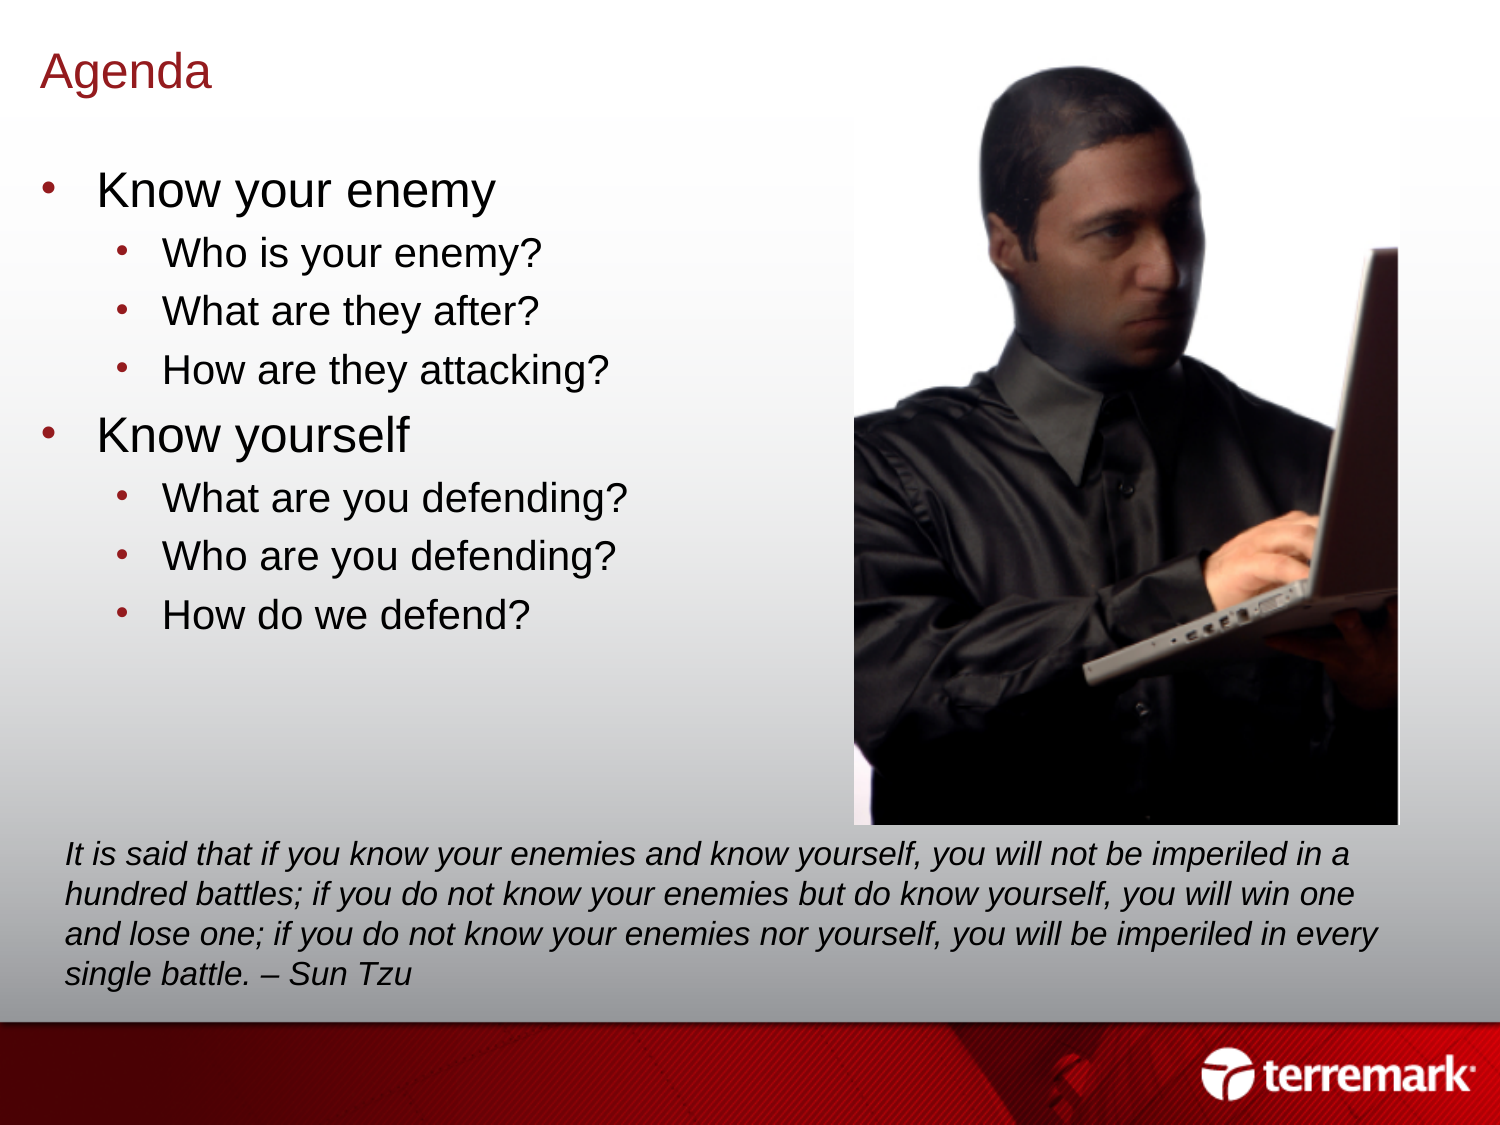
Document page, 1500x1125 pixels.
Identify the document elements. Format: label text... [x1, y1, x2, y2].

text_box It is said that if you know your enemies and know yourself, you will not be imperiled in a hundred battles; if you do not know your enemies but do know yourself, you will win one and lose one; if you do not know your enemies nor yourself, you will be imperiled in every single battle. – Sun Tzu [49, 824, 1413, 1000]
list Know your enemy Who is your enemy? What are they after? How are they attacking? Know yourself What are you defending? Who are you defending? How do we defend? [24, 149, 726, 1013]
title Agenda [24, 24, 1301, 113]
picture [0, 0, 1500, 1125]
